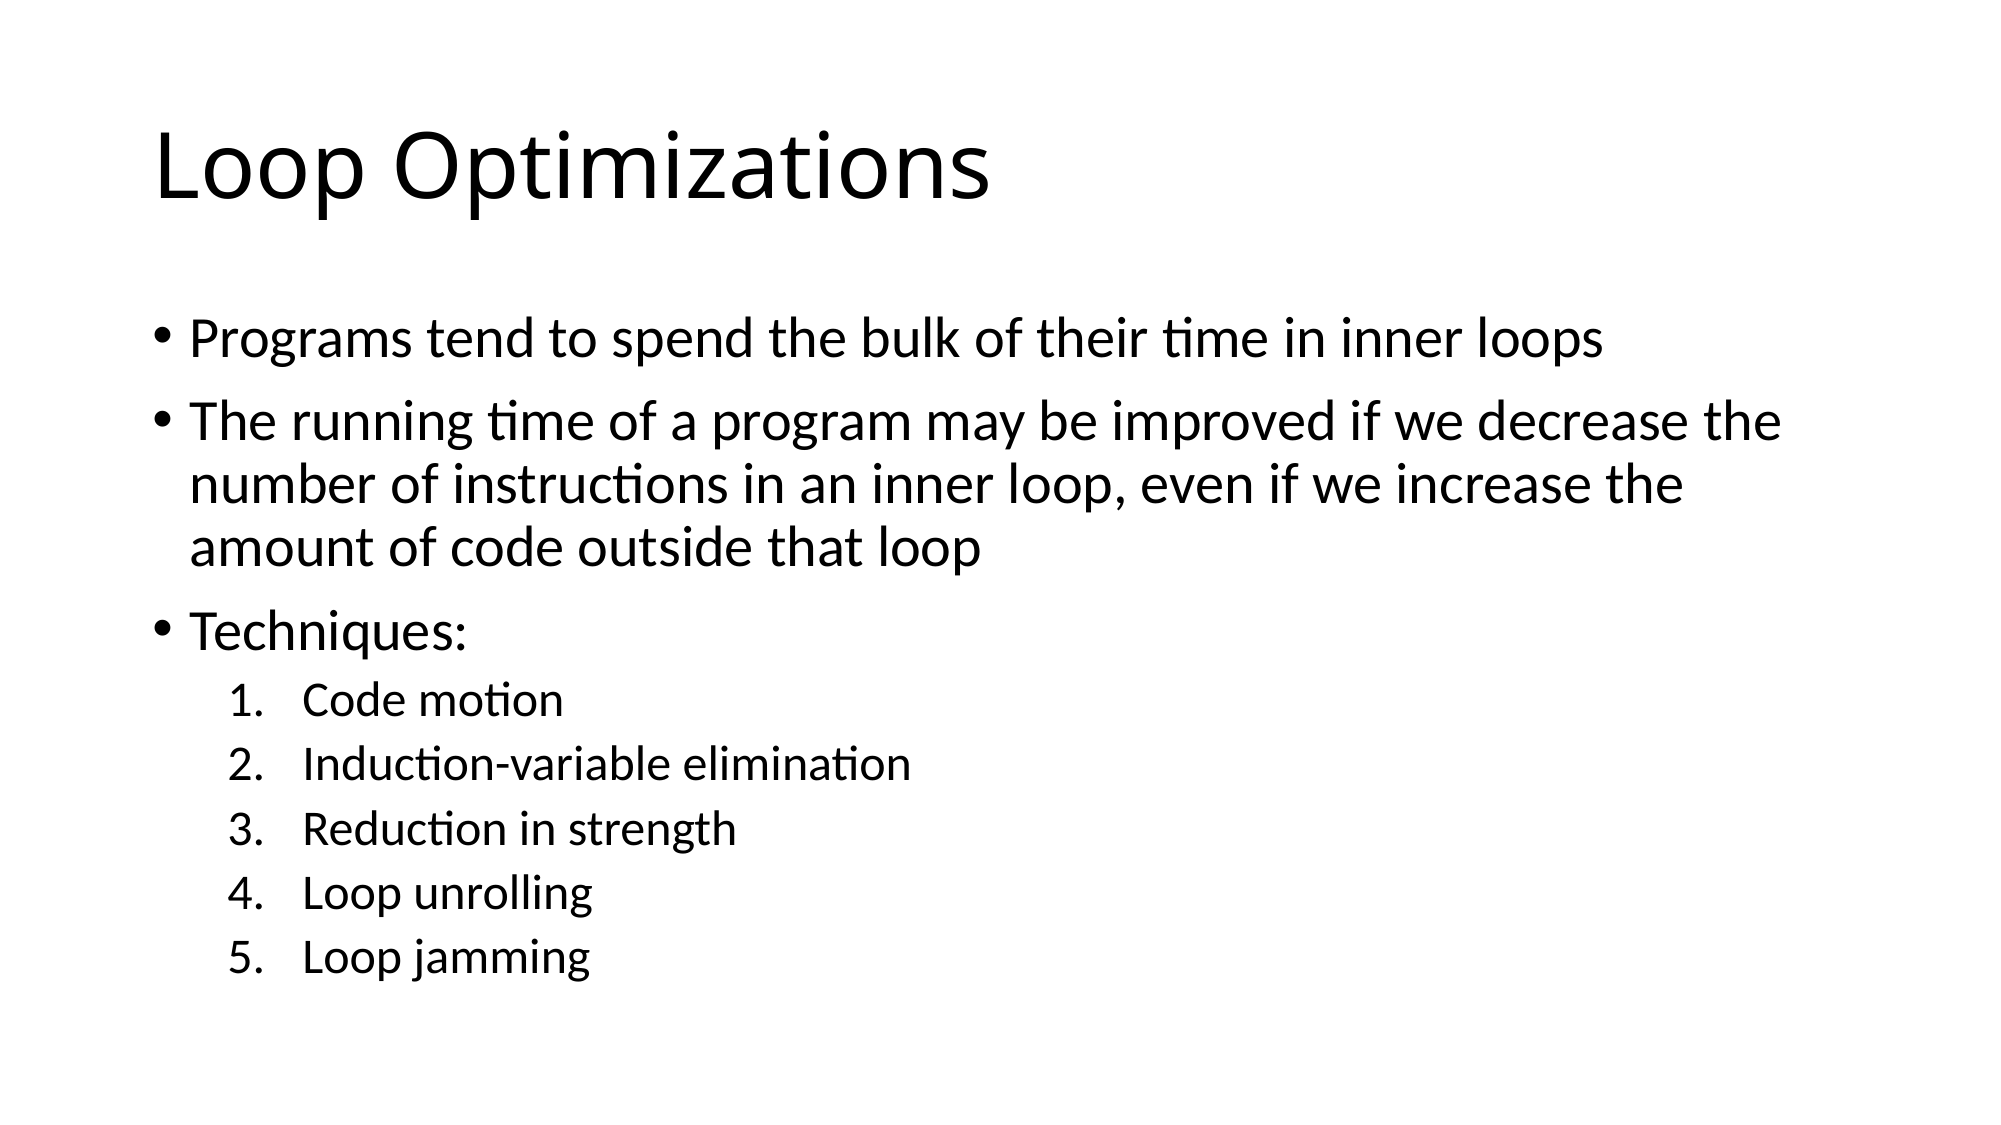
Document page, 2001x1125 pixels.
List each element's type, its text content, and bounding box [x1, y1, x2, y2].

list Programs tend to spend the bulk of their time in inner loops The running time of a program may be improved if we decrease the number of instructions in an inner loop, even if we increase the amount of code outside that loop Techniques: Code motion Induction-variable elimination Reduction in strength Loop unrolling Loop jamming [137, 299, 1863, 1014]
title Loop Optimizations [137, 59, 1863, 278]
